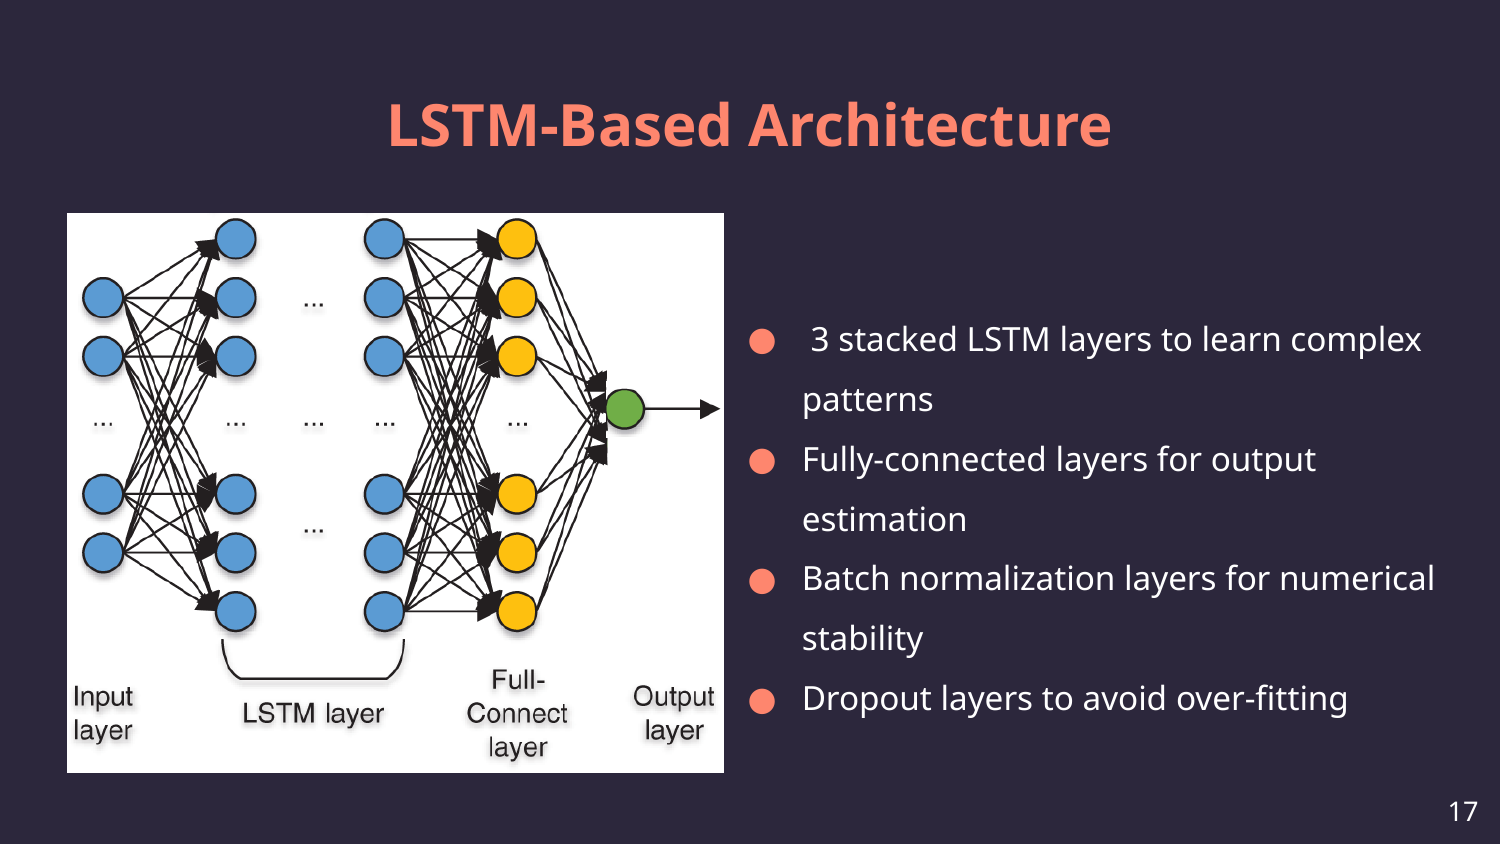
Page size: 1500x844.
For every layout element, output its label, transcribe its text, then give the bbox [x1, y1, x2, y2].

title LSTM-Based Architecture [118, 72, 1382, 167]
picture [66, 213, 724, 774]
slide_number ‹#› [1403, 779, 1494, 844]
subtitle 3 stacked LSTM layers to learn complex patterns Fully-connected layers for output estimation Batch normalization layers for numerical stability Dropout layers to avoid over-fitting [729, 283, 1500, 620]
